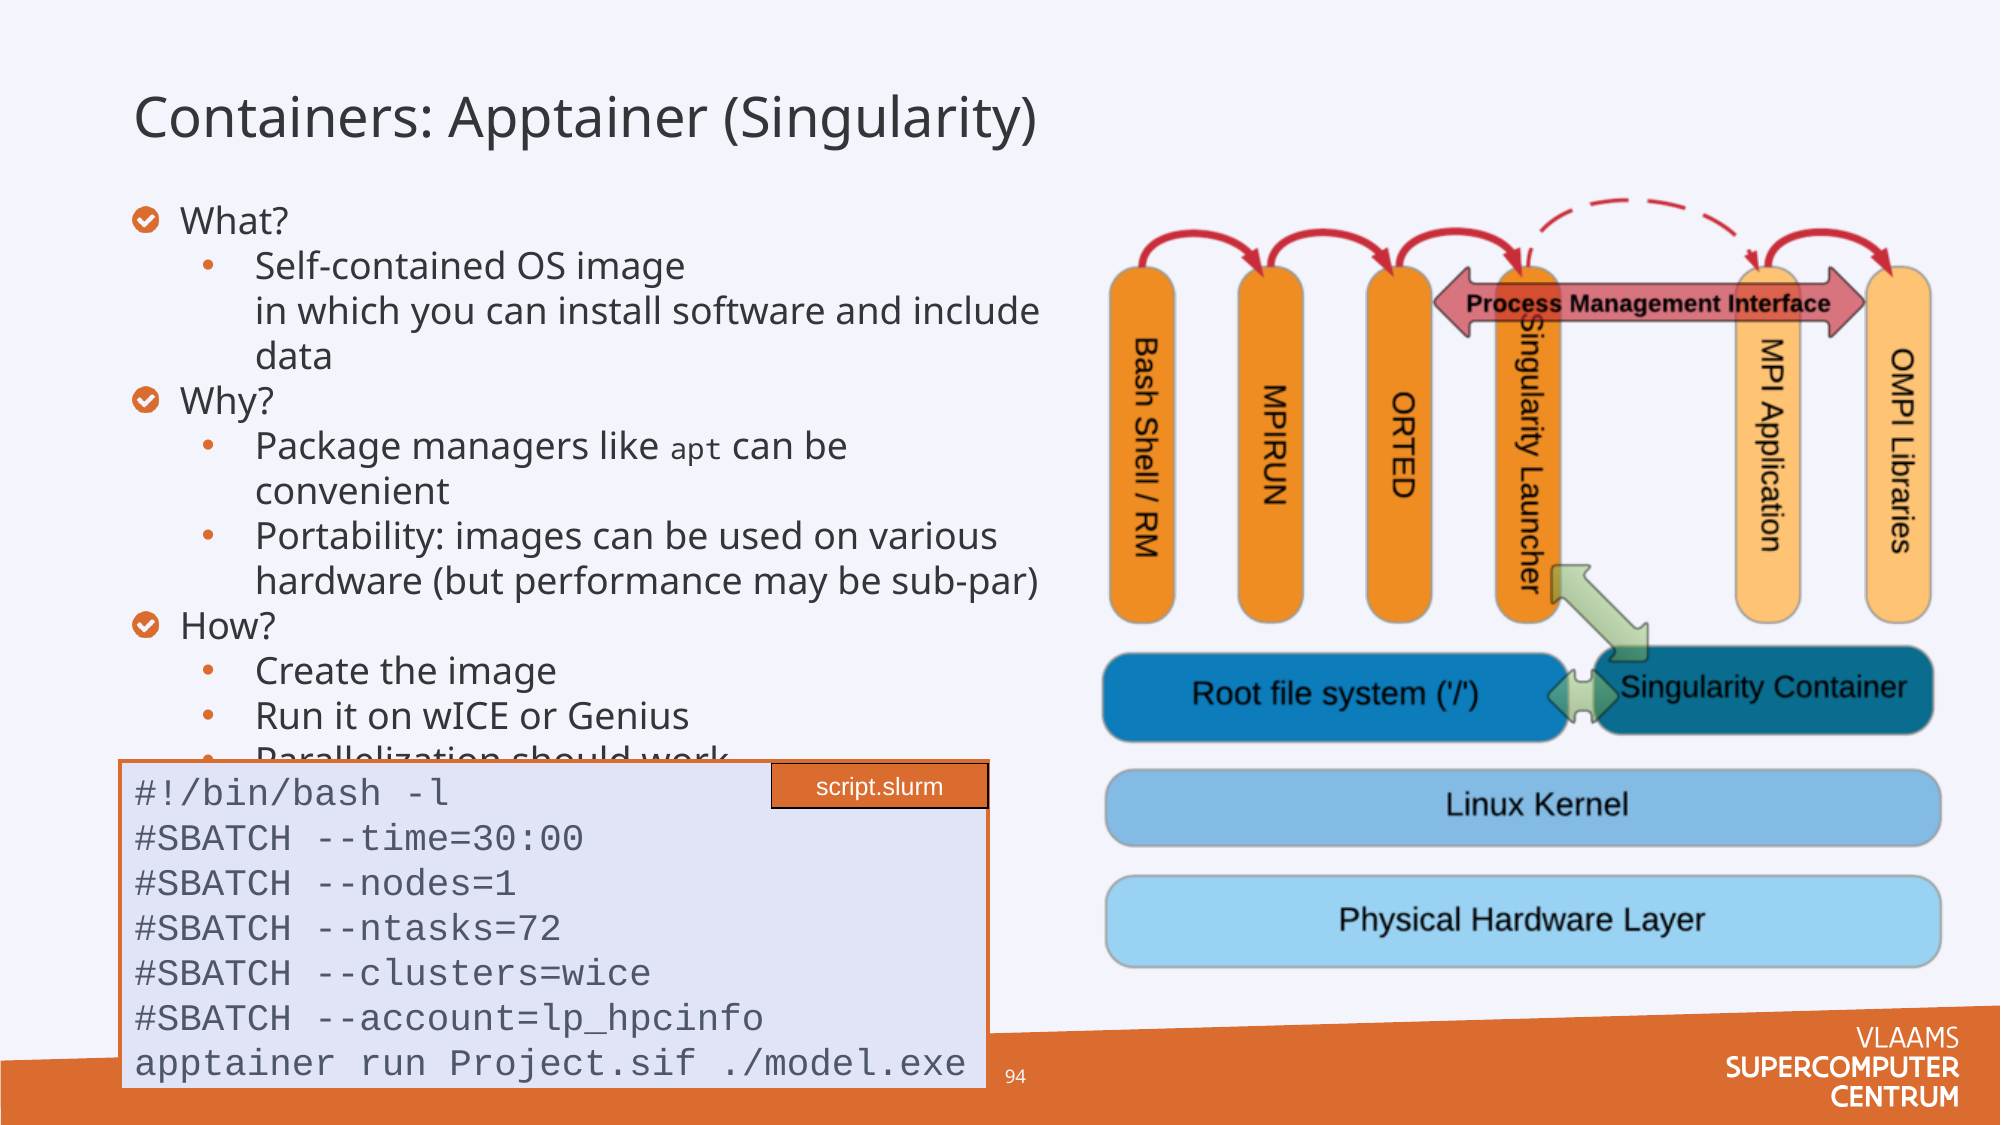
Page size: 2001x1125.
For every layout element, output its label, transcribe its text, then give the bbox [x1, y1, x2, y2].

picture [132, 386, 159, 413]
slide_number 94 [958, 1047, 1042, 1108]
picture [132, 206, 159, 233]
text_box Containers: Apptainer (Singularity) [118, 54, 1090, 185]
picture [1075, 184, 1969, 1000]
picture [132, 611, 159, 638]
text_box What? Self-contained OS image in which you can install software and include data Why? Package managers like apt can be convenient Portability: images can be used on various hardware (but performance may be sub-par) How? Create the image Run it on wICE or Genius Parallelization should work (multi-node MPI runs may require some care) [118, 189, 1059, 880]
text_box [119, 760, 989, 1095]
picture [1725, 1021, 1960, 1117]
